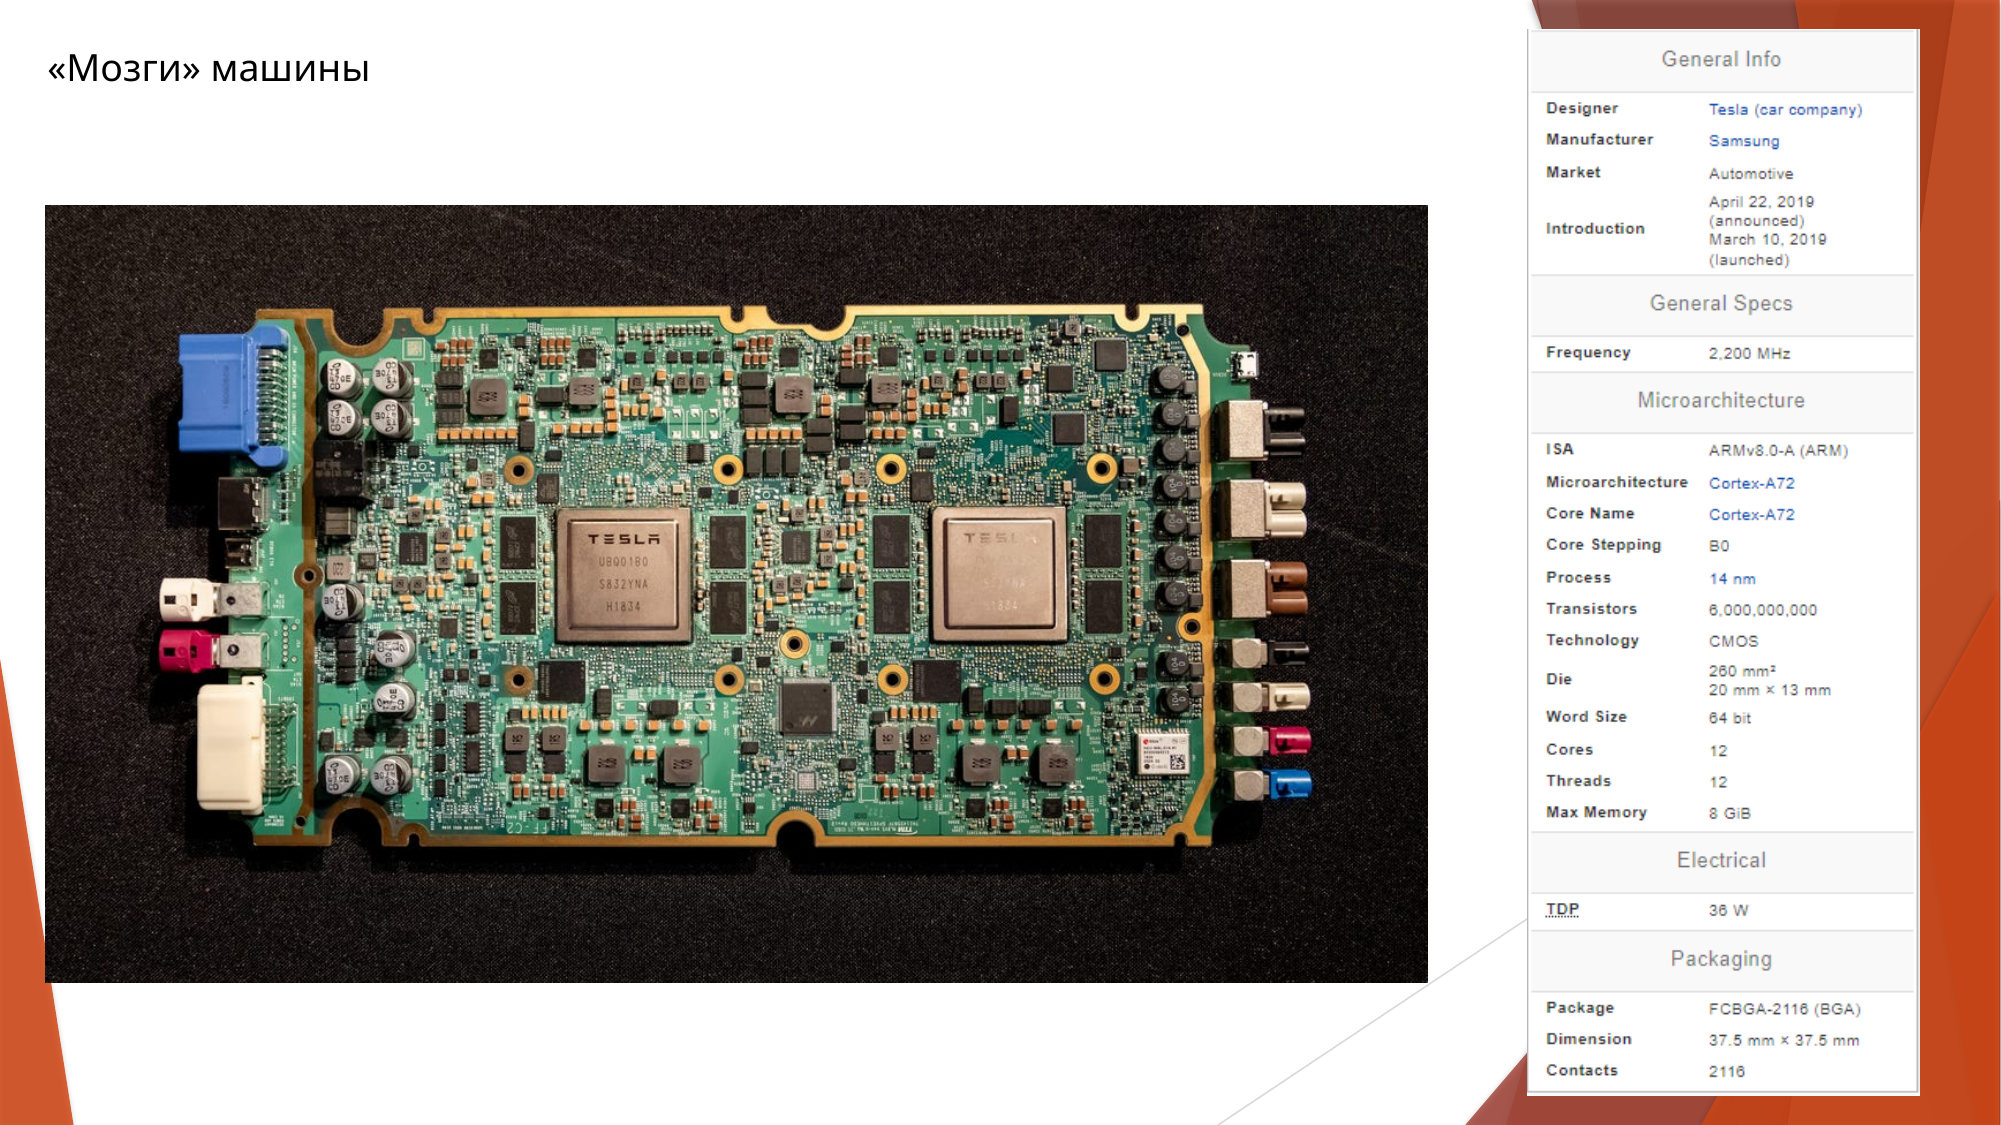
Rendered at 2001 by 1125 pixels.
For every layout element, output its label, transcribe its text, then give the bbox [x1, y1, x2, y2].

picture [44, 204, 1428, 983]
picture [1527, 29, 1921, 1096]
text_box «Мозги» машины [32, 37, 386, 97]
